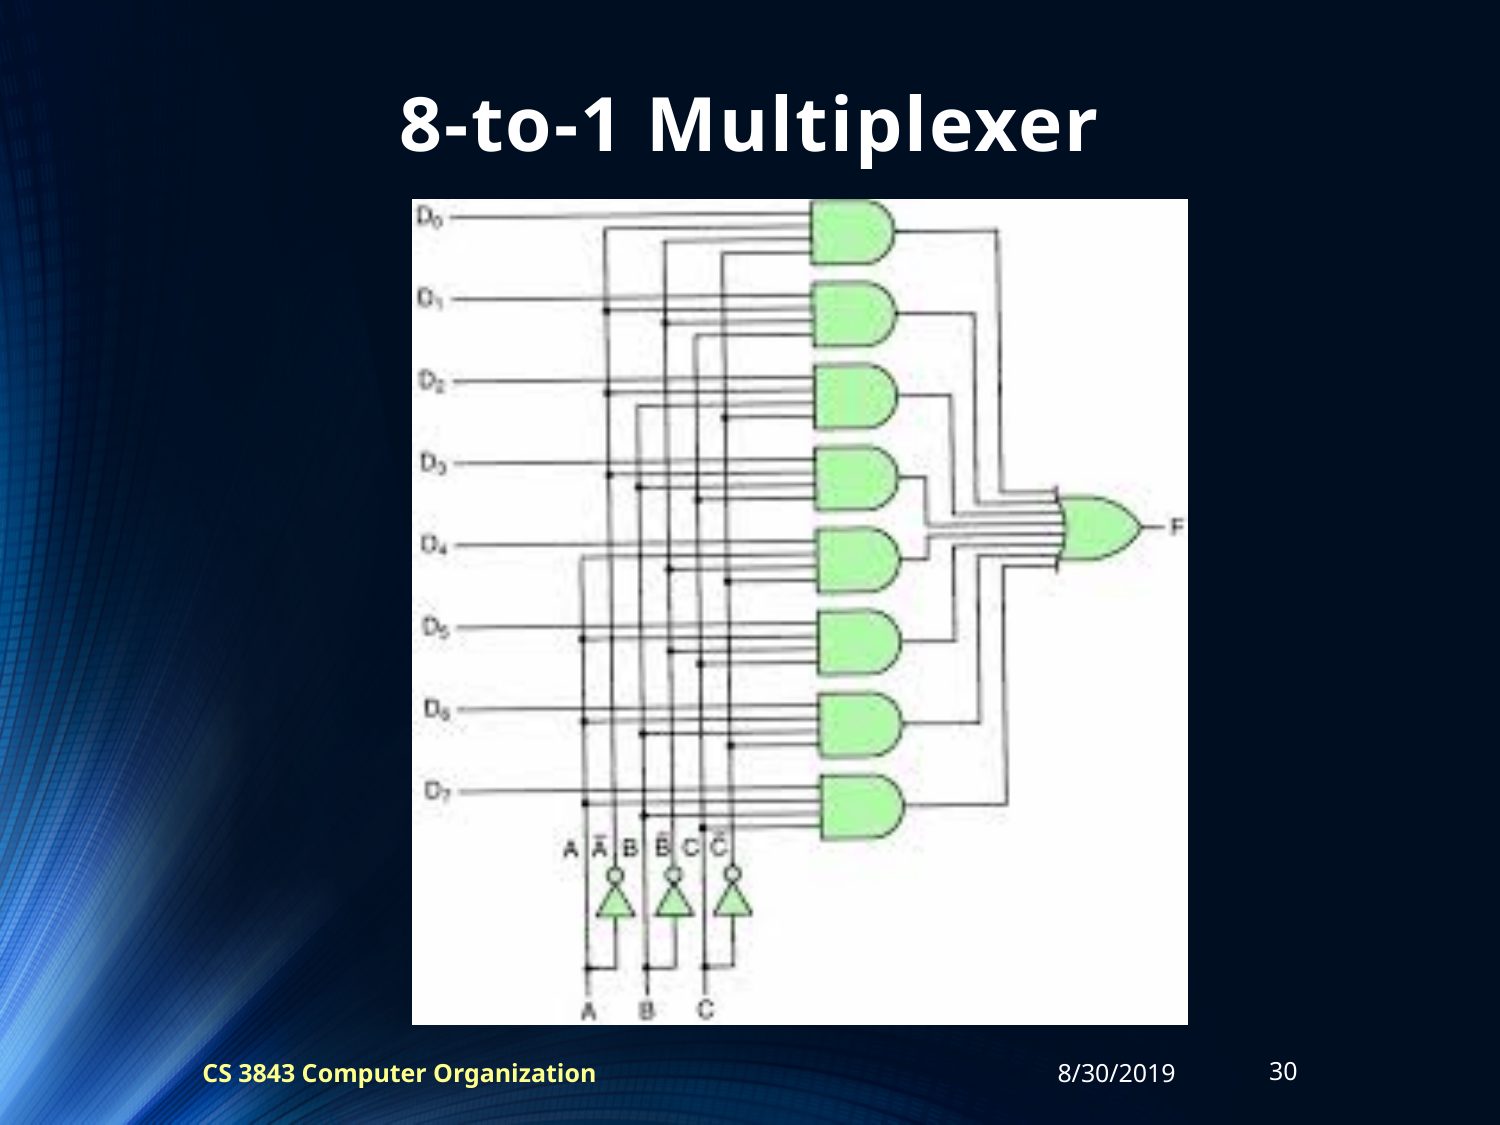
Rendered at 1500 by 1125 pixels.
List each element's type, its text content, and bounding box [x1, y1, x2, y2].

footer CS 3843 Computer Organization [187, 1050, 994, 1096]
title 8-to-1 Multiplexer [187, 62, 1313, 175]
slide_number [1012, 1050, 1191, 1096]
picture [0, 0, 1500, 1125]
slide_number 30 [1209, 1050, 1313, 1096]
